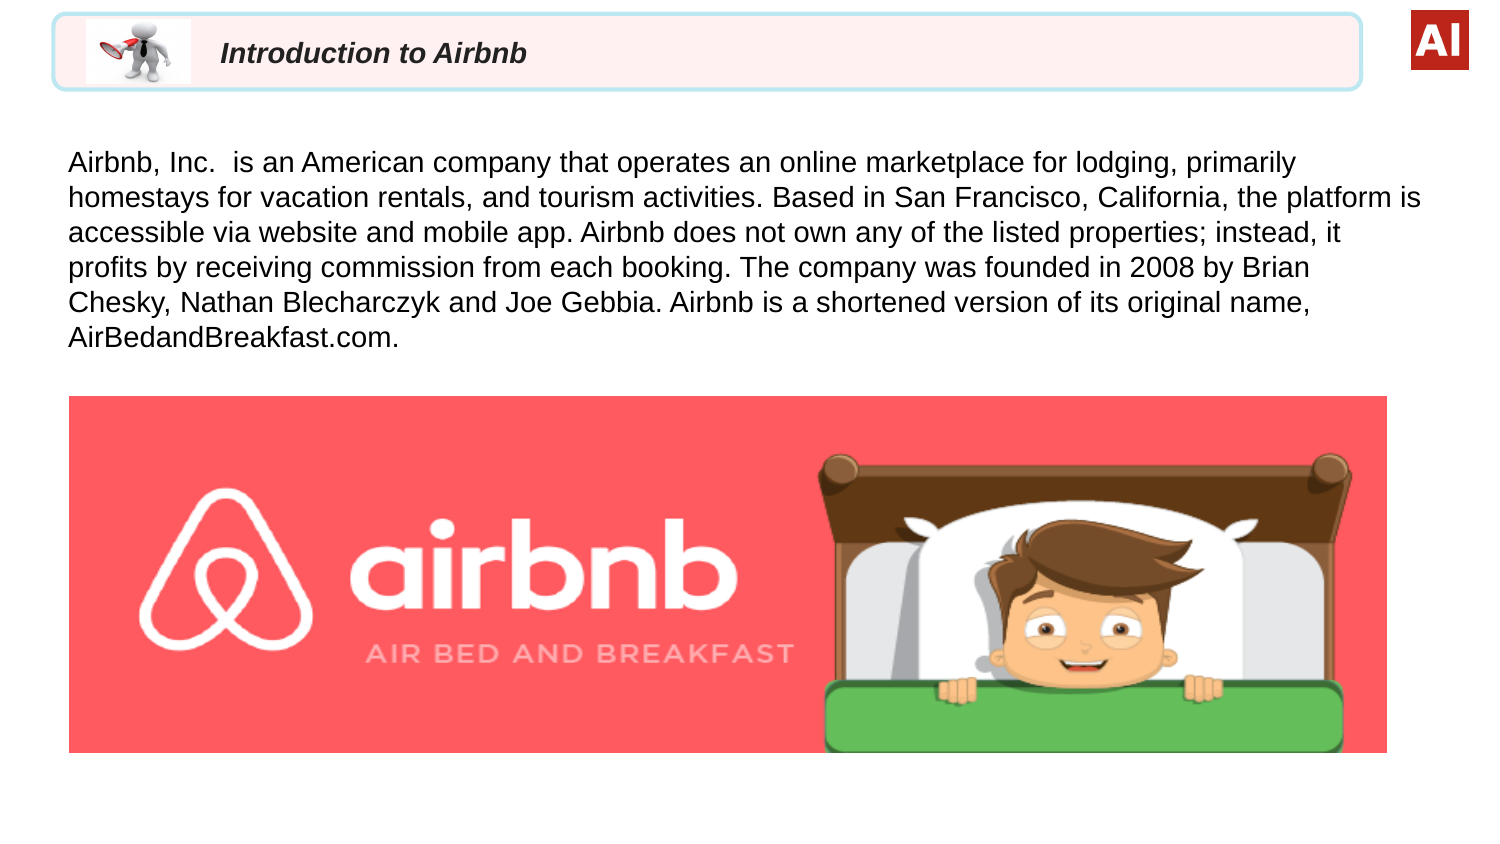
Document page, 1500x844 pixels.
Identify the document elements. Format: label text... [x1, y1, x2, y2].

picture [1411, 10, 1469, 70]
picture [86, 19, 191, 84]
picture [69, 395, 1387, 753]
text_box Introduction to Airbnb [51, 11, 1364, 92]
text_box Airbnb, Inc. is an American company that operates an online marketplace for lodging, primarily homestays for vacation rentals, and tourism activities. Based in San Francisco, California, the platform is accessible via website and mobile app. Airbnb does not own any of the listed properties; instead, it profits by receiving commission from each booking. The company was founded in 2008 by Brian Chesky, Nathan Blecharczyk and Joe Gebbia. Airbnb is a shortened version of its original name, AirBedandBreakfast.com. [53, 136, 1439, 361]
